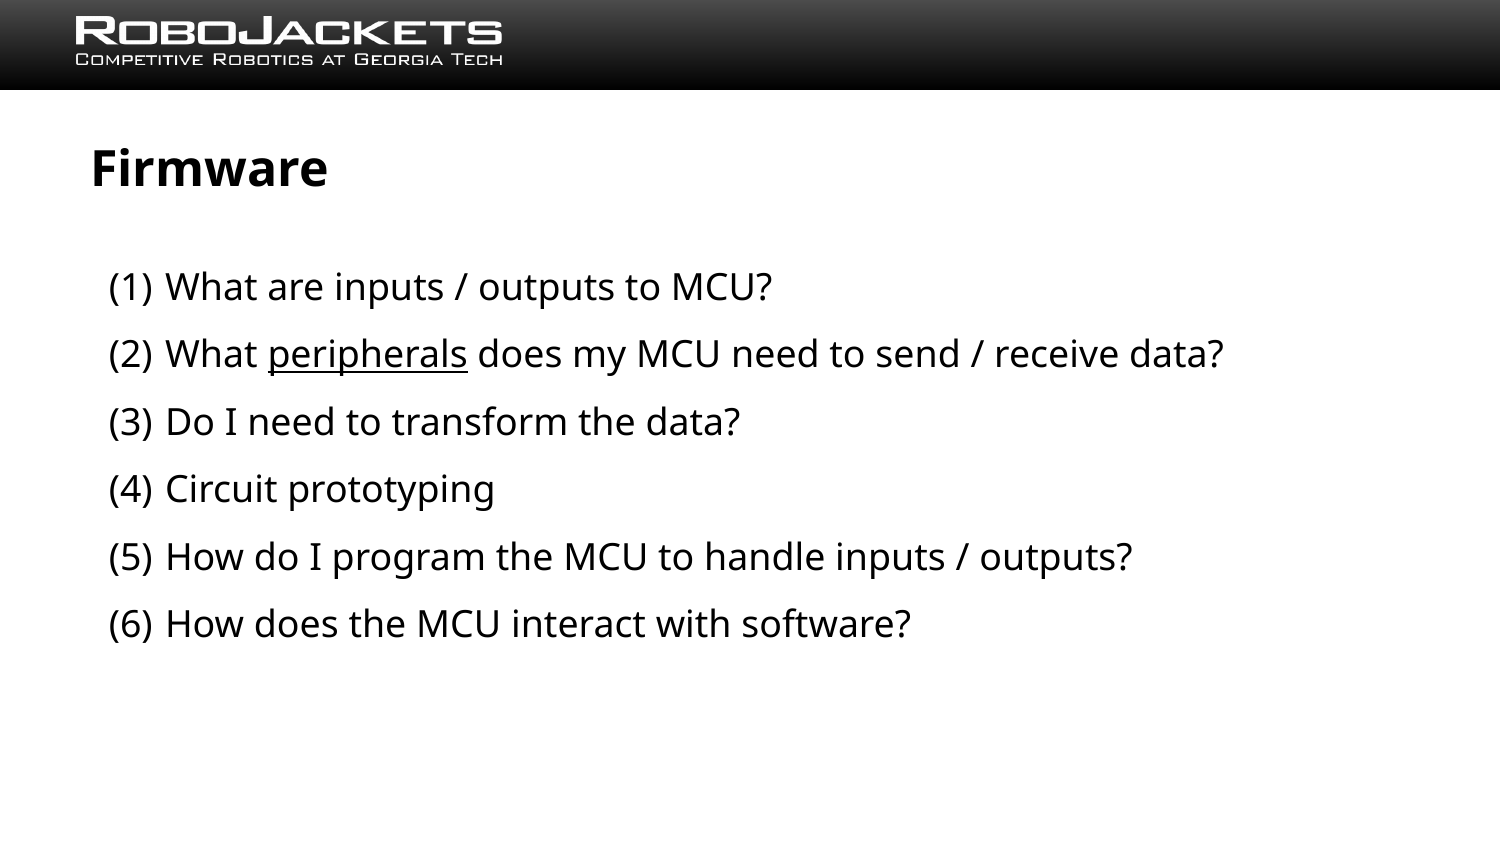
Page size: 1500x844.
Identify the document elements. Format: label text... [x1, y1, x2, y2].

list What are inputs / outputs to MCU? What peripherals does my MCU need to send / receive data? Do I need to transform the data? Circuit prototyping How do I program the MCU to handle inputs / outputs? How does the MCU interact with software? [75, 225, 1388, 750]
picture [75, 16, 507, 65]
title Firmware [75, 112, 1388, 225]
